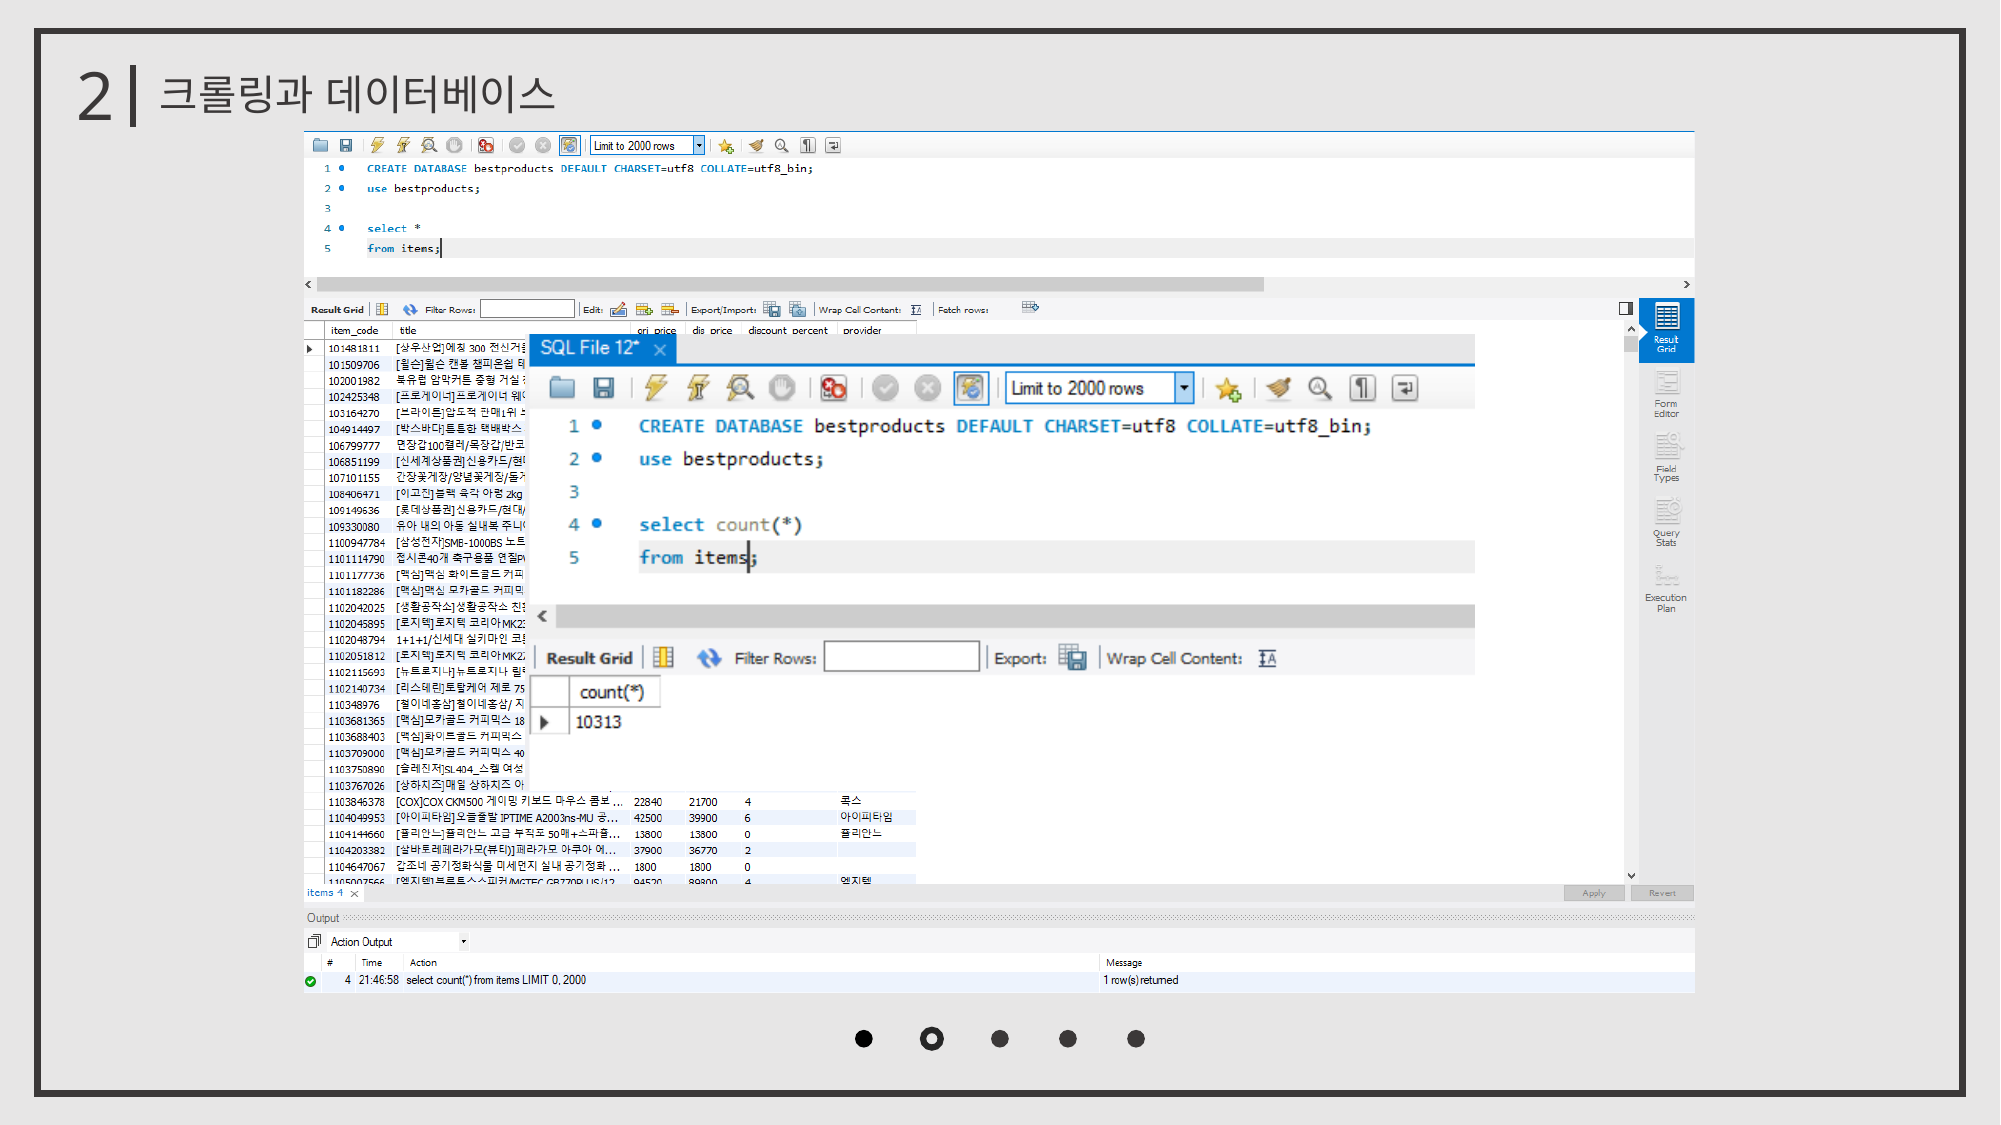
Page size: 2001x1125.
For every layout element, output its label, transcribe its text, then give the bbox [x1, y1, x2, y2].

text_box 2 [61, 46, 146, 142]
text_box 크롤링과 데이터베이스 [145, 61, 859, 127]
picture [304, 131, 1695, 994]
text_box [36, 30, 1964, 1095]
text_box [855, 1029, 1145, 1048]
